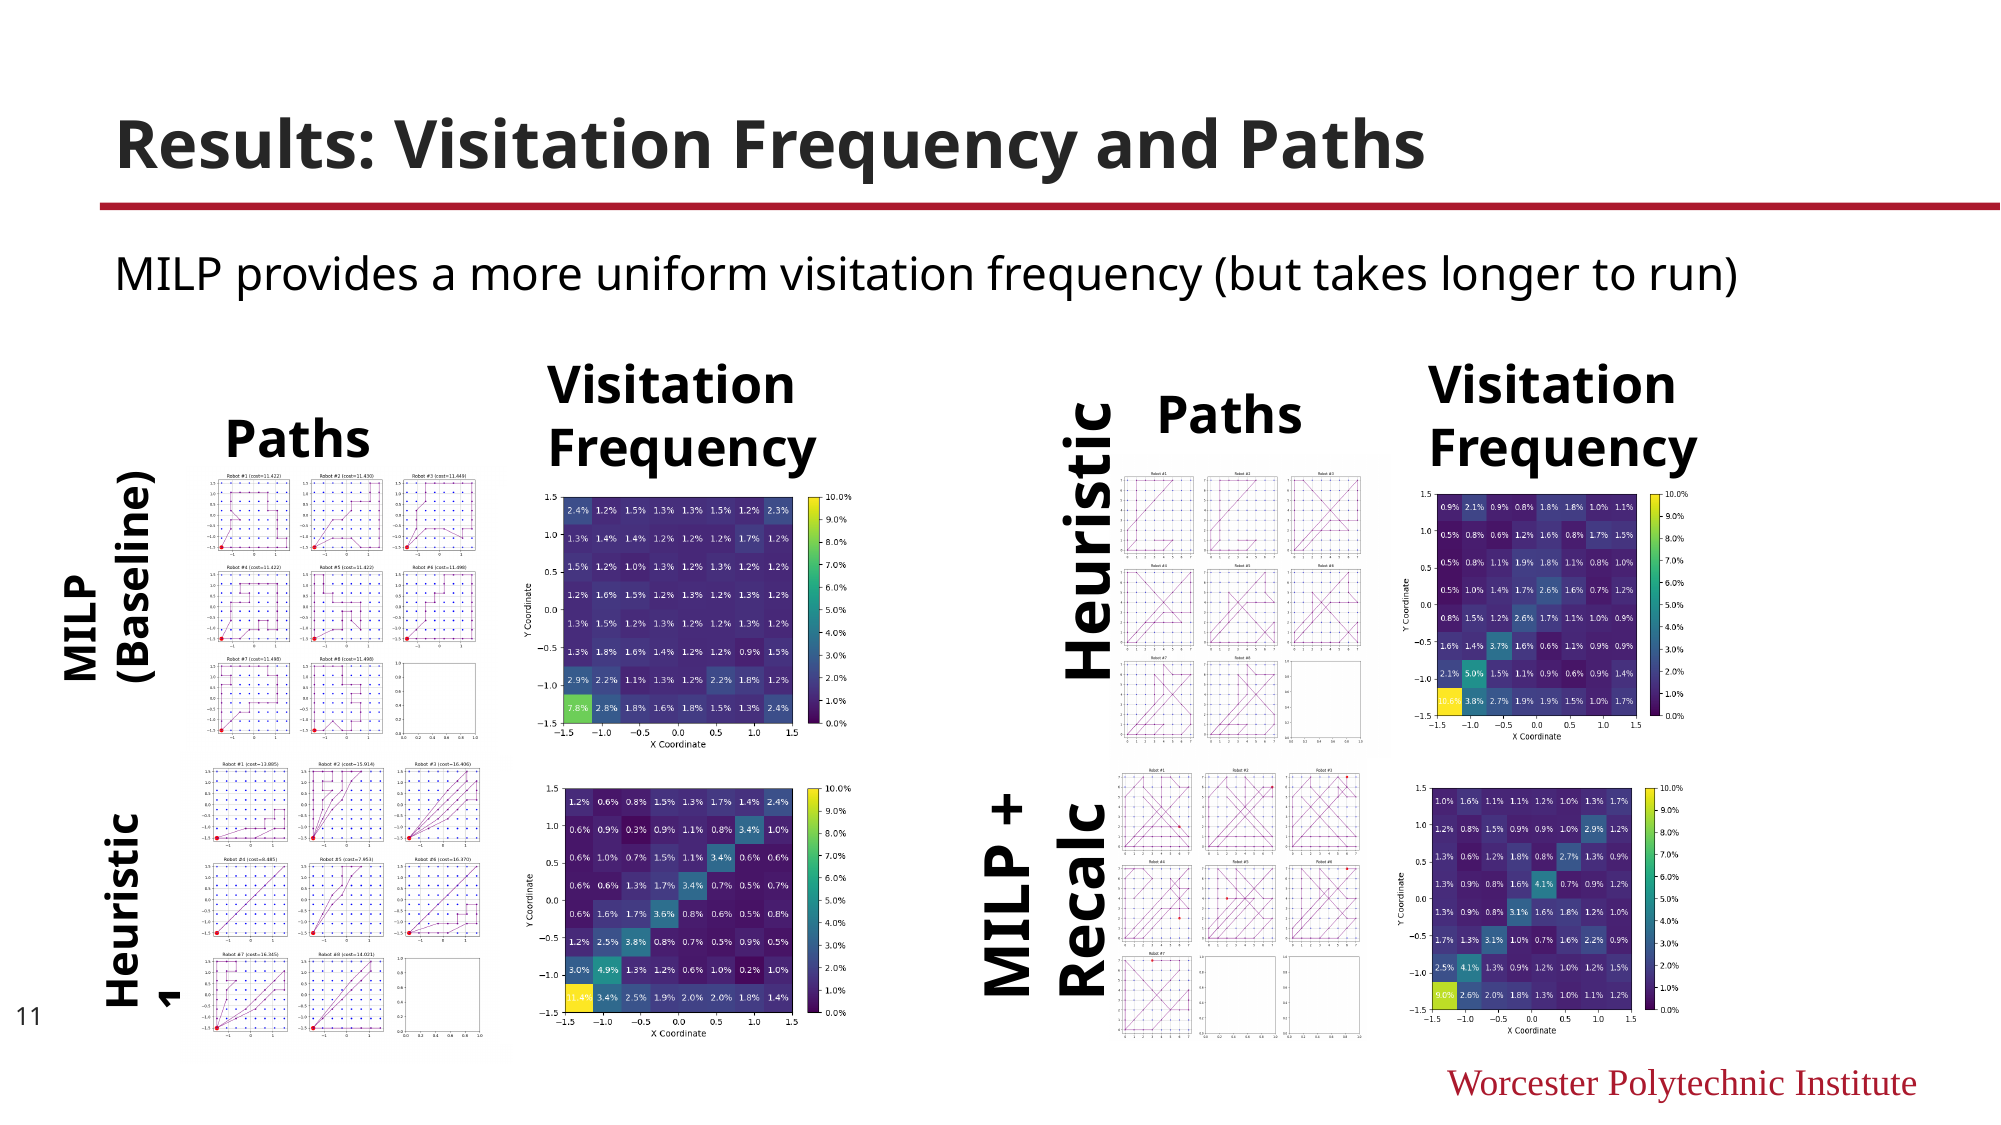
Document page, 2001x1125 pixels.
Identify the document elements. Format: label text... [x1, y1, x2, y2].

text_box MILP provides a more uniform visitation frequency (but takes longer to run) [99, 229, 1979, 337]
picture [1108, 453, 1724, 1042]
text_box Paths [210, 398, 483, 464]
text_box Visitation Frequency [533, 344, 887, 412]
text_box MILP + Recalc [960, 706, 1092, 1016]
text_box Visitation Frequency [1413, 344, 1768, 412]
text_box Heuristic 1 [86, 764, 151, 1026]
picture [179, 465, 894, 1065]
text_box MILP (Baseline) [44, 412, 113, 699]
slide_number ‹#› [0, 985, 100, 1050]
title Results: Visitation Frequency and Paths [99, 57, 1900, 189]
text_box Heuristic 2 [1040, 355, 1091, 699]
text_box Paths [1141, 374, 1414, 441]
picture [1373, 775, 1719, 1042]
